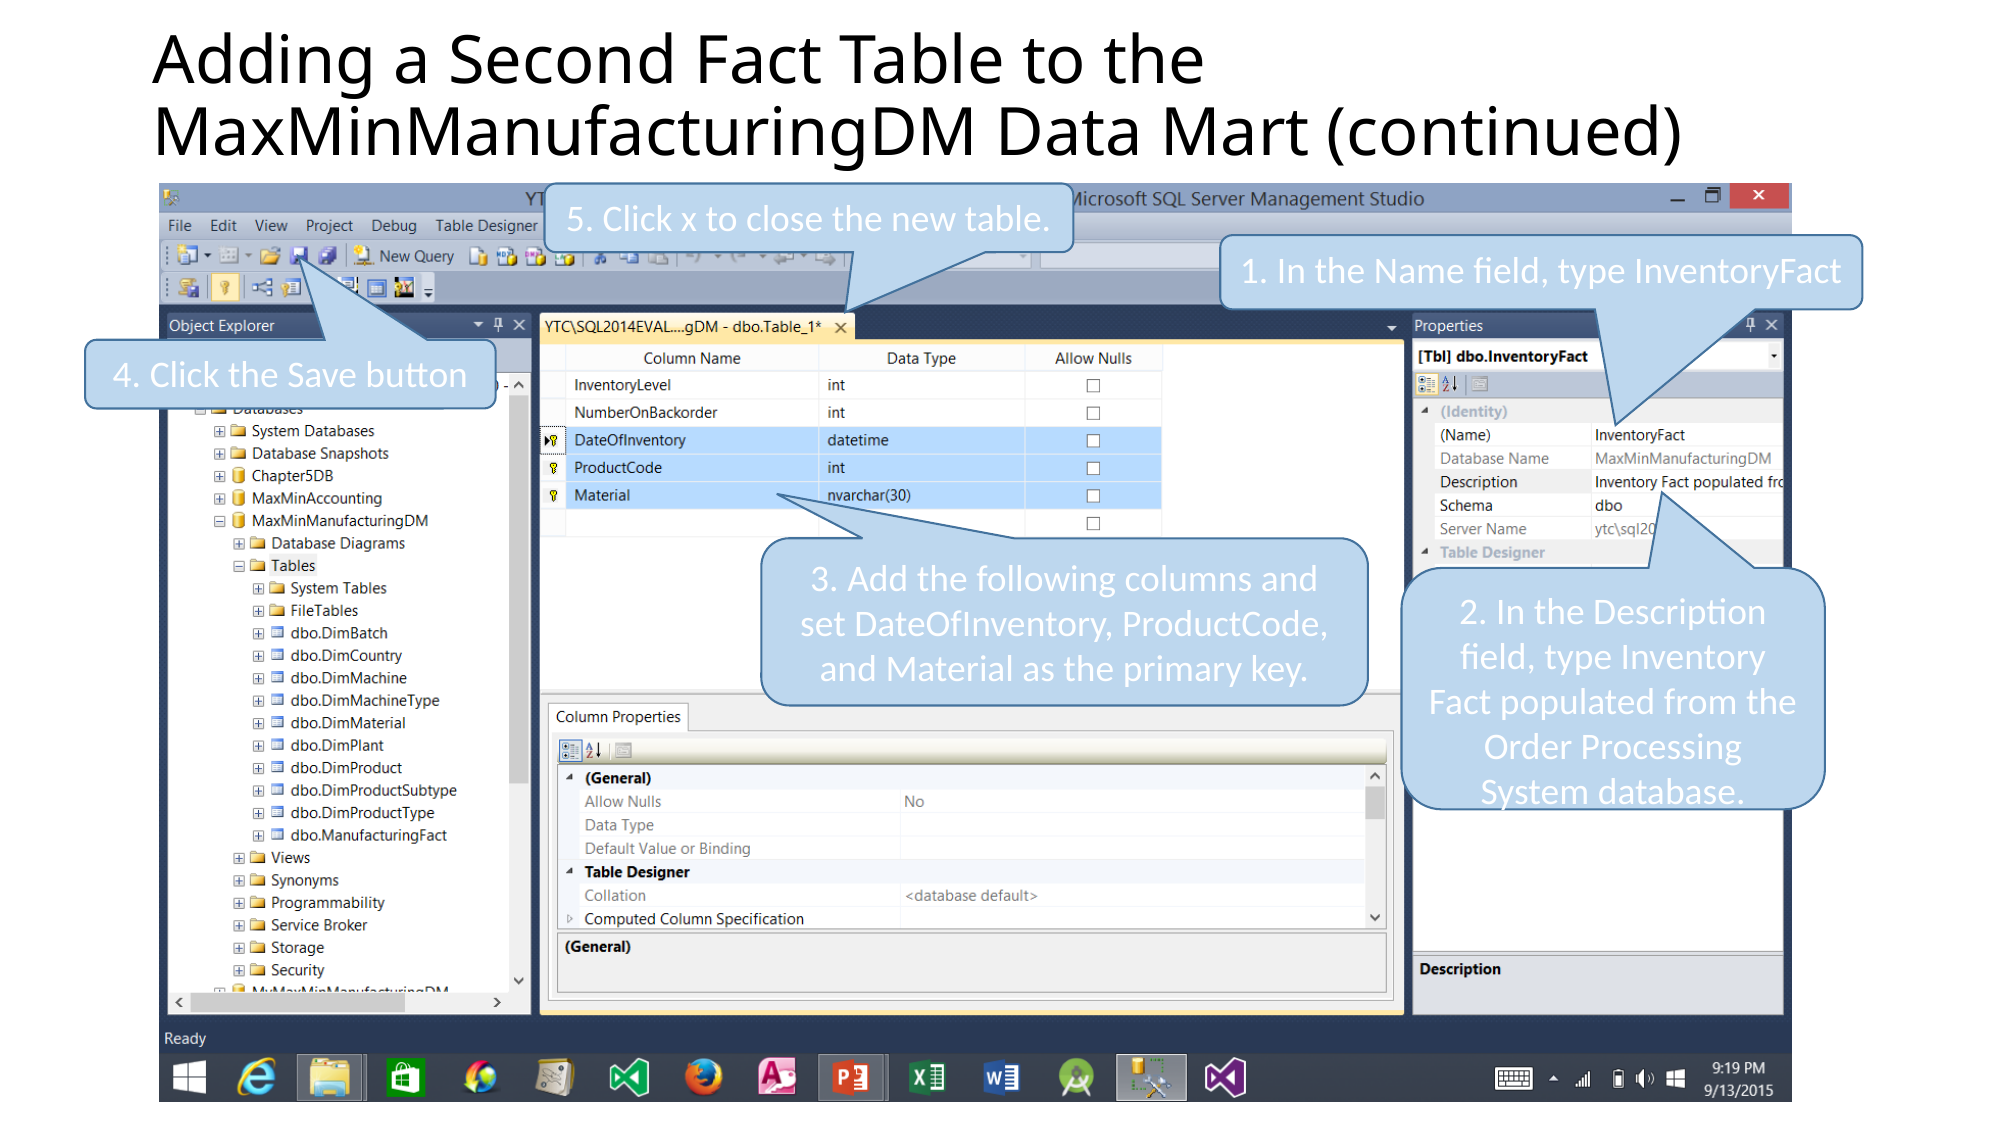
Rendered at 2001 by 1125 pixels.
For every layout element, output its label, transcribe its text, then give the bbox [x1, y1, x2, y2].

title Adding a Second Fact Table to the MaxMinManufacturingDM Data Mart (continued) [137, 17, 1863, 179]
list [159, 183, 1792, 1102]
text_box 1. In the Name field, type InventoryFact [1792, 234, 1864, 311]
text_box 4. Click the Save button [84, 338, 159, 410]
text_box 2. In the Description field, type Inventory Fact populated from the Order Processing System database. [1792, 567, 1826, 810]
